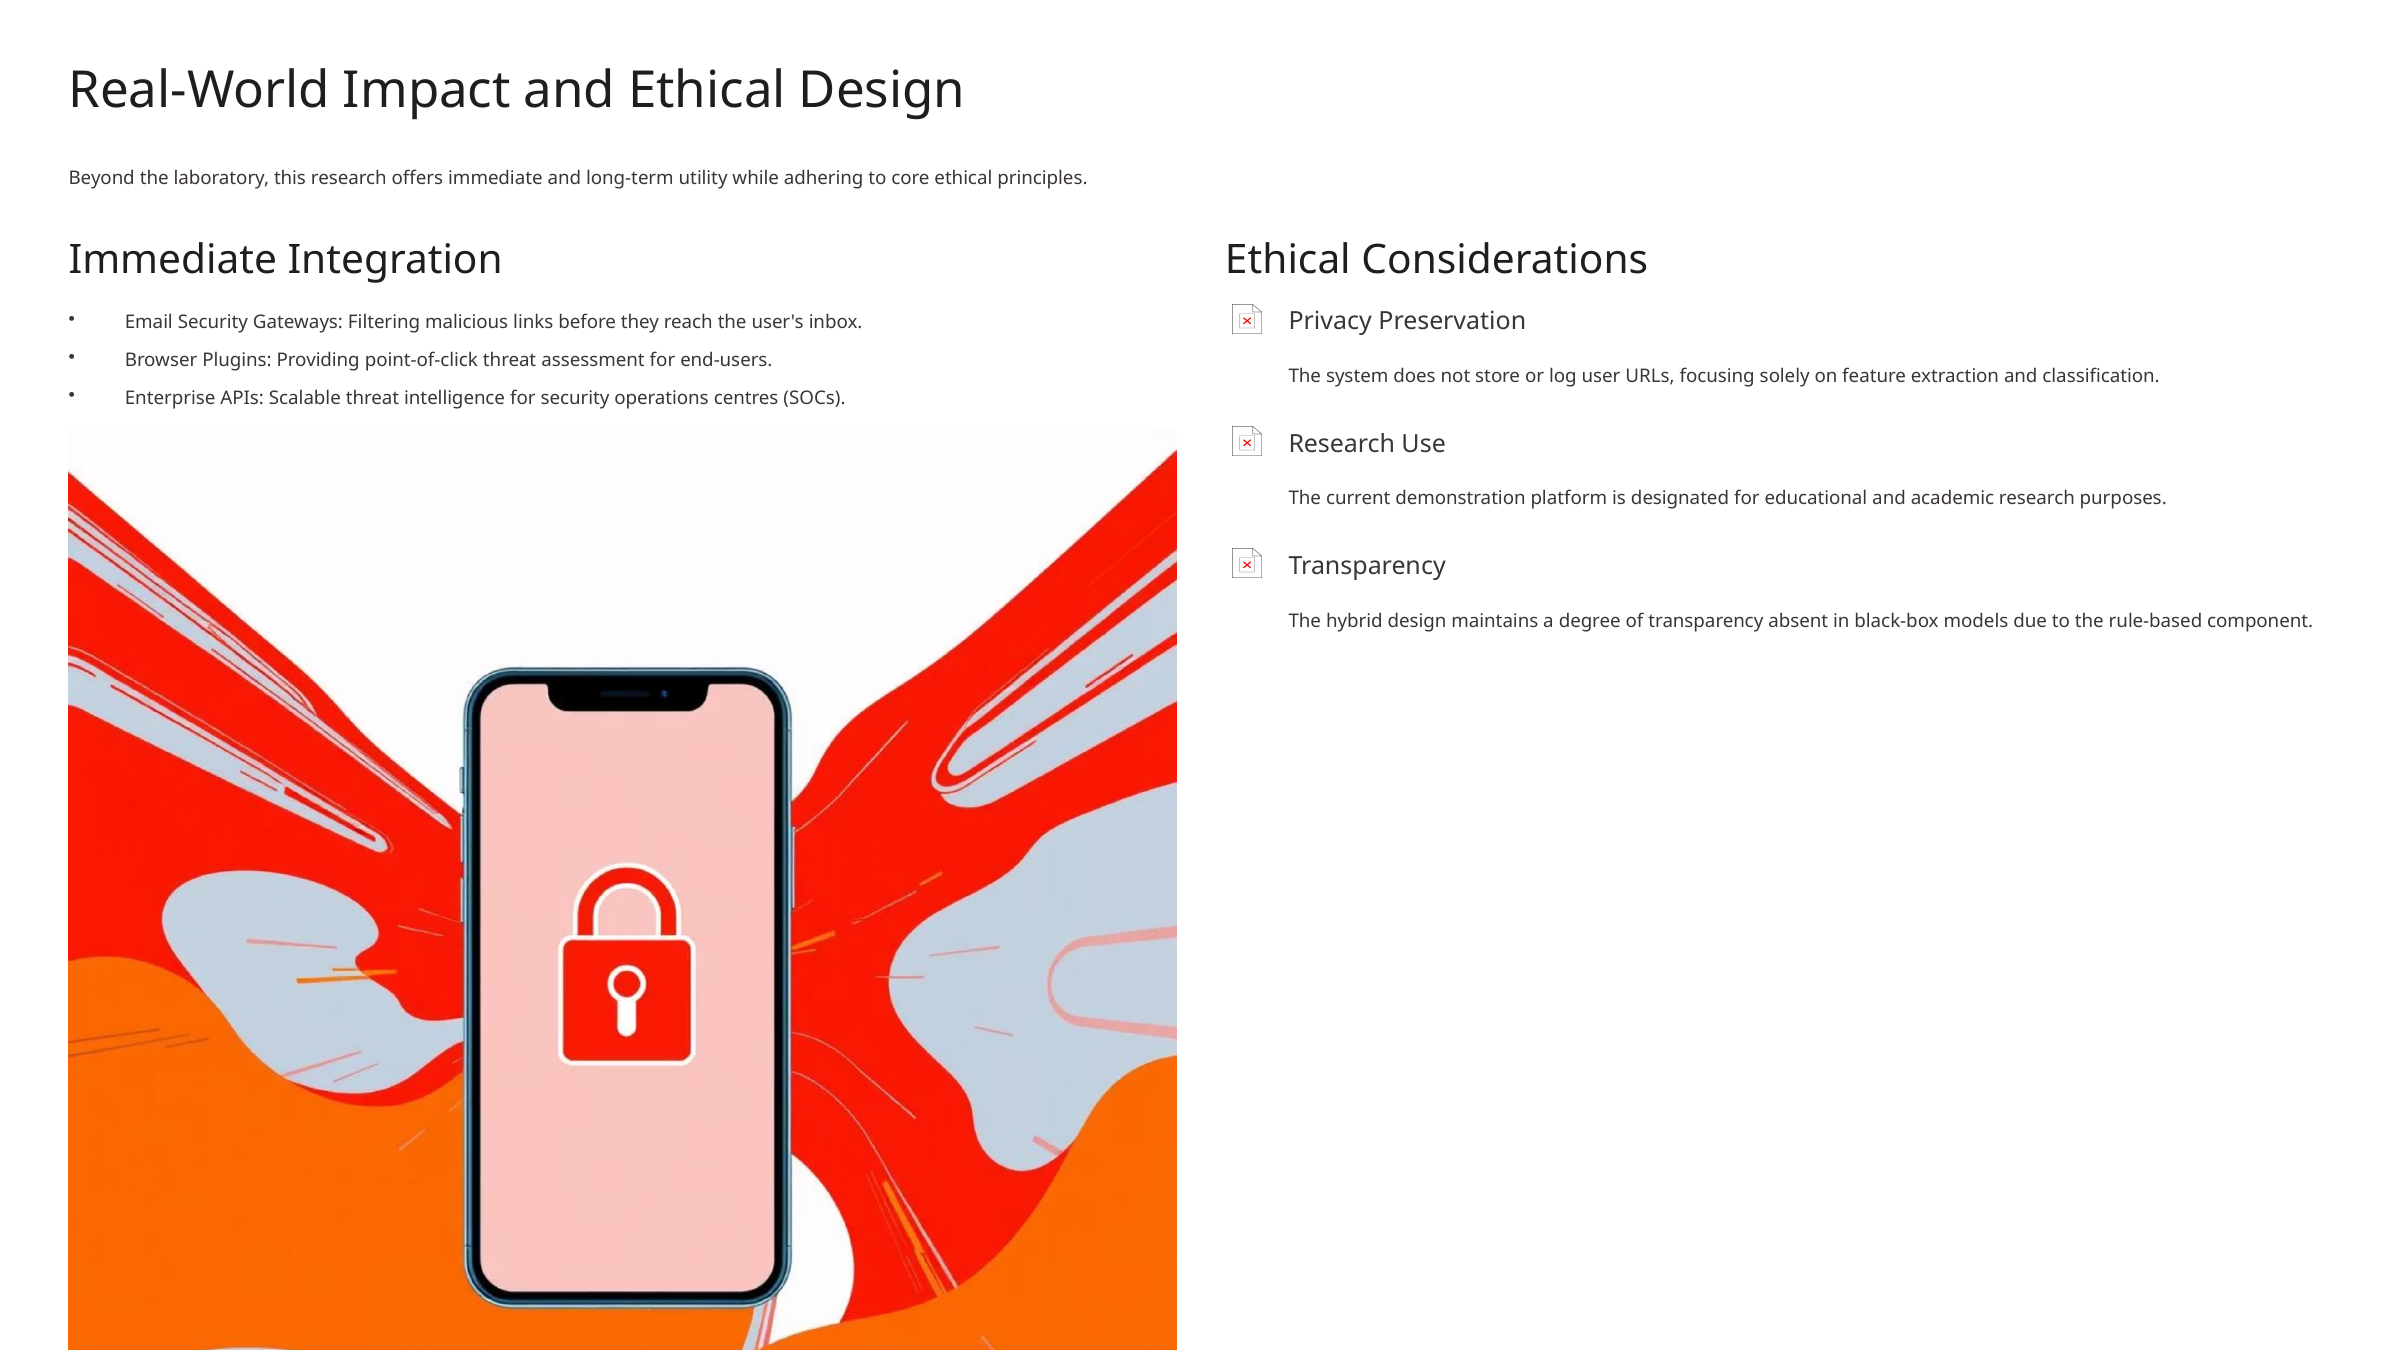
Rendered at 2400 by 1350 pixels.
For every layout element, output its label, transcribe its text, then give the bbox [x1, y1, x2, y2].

text_box Beyond the laboratory, this research offers immediate and long-term utility while adhering to core ethical principles. [68, 157, 2332, 189]
text_box Privacy Preservation [1288, 303, 1559, 336]
picture [1232, 426, 1262, 456]
text_box Research Use [1288, 425, 1547, 458]
text_box The hybrid design maintains a degree of transparency absent in black-box models due to the rule-based component. [1288, 599, 2333, 663]
text_box Transparency [1288, 547, 1547, 581]
picture [68, 430, 1177, 1350]
text_box Enterprise APIs: Scalable threat intelligence for security operations centres (SOCs). [68, 377, 1177, 409]
picture [1232, 548, 1262, 578]
text_box Real-World Impact and Ethical Design [68, 53, 1067, 119]
picture [1232, 304, 1262, 334]
text_box Immediate Integration [68, 230, 545, 282]
text_box Ethical Considerations [1225, 230, 1706, 282]
text_box Email Security Gateways: Filtering malicious links before they reach the user's inbox. [68, 301, 1177, 333]
text_box The system does not store or log user URLs, focusing solely on feature extraction and classification. [1288, 355, 2333, 387]
text_box Browser Plugins: Providing point-of-click threat assessment for end-users. [68, 339, 1177, 371]
text_box The current demonstration platform is designated for educational and academic research purposes. [1288, 477, 2333, 509]
